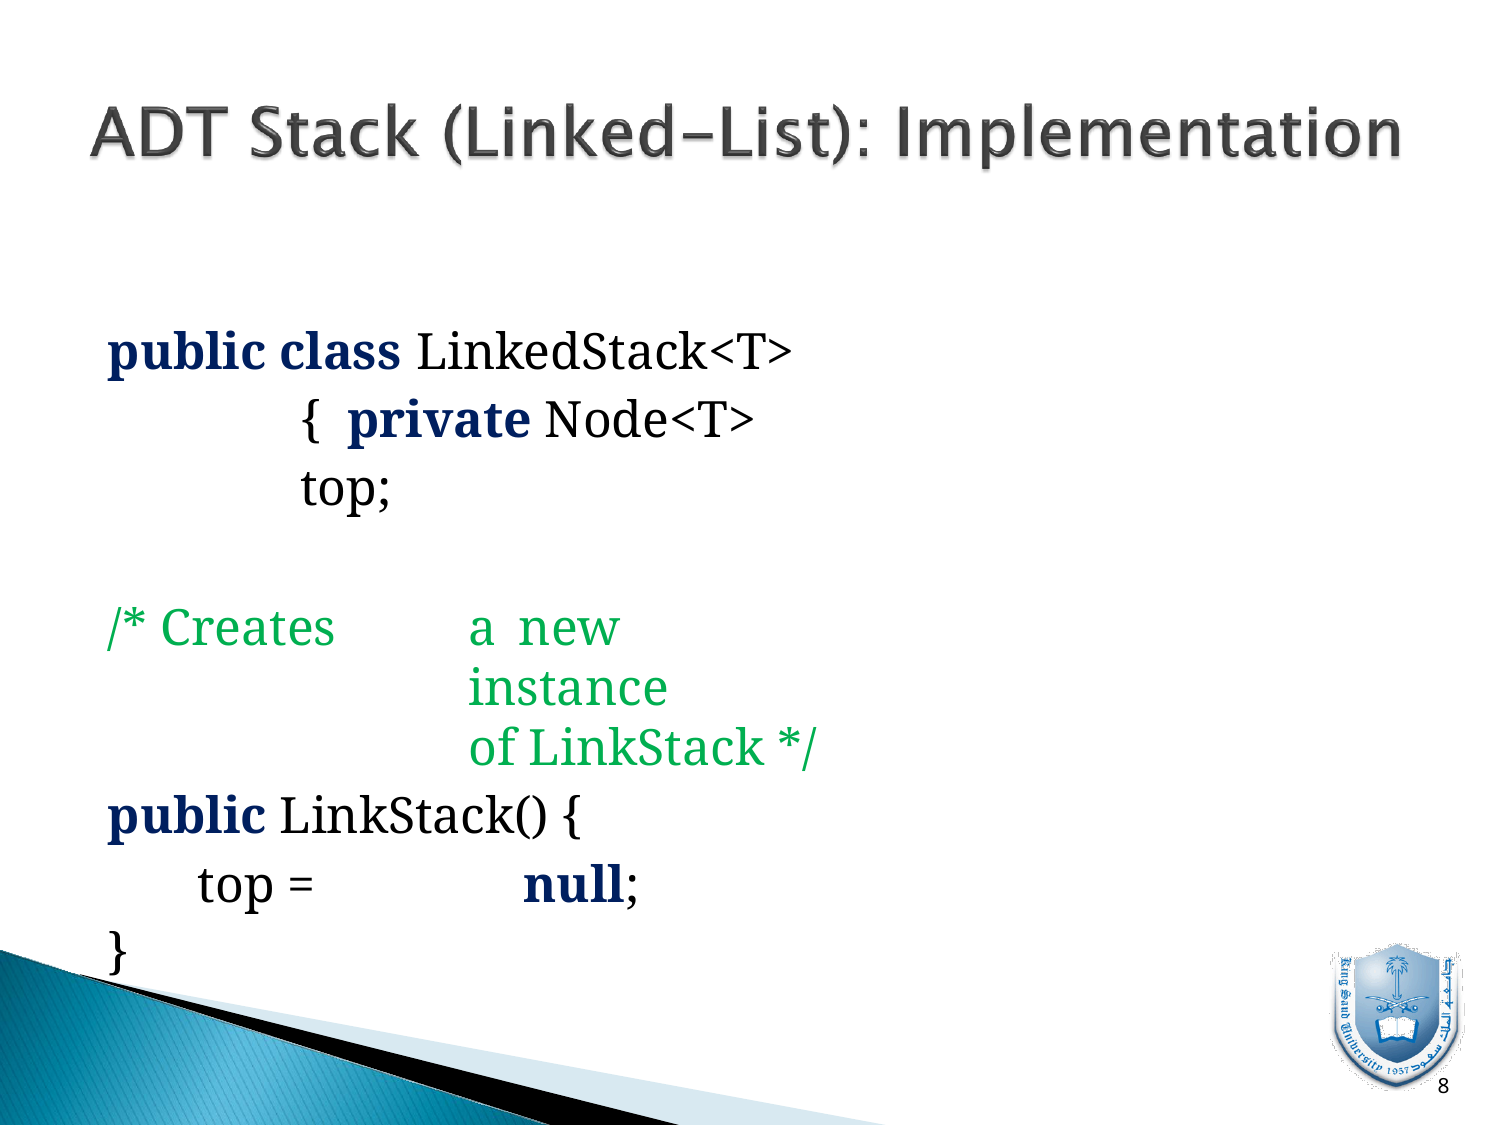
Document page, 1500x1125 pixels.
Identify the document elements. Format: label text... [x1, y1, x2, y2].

text_box [44, 75, 1470, 186]
text_box [1328, 940, 1465, 1091]
text_box public class LinkedStack<T> { private Node<T> top; /* Creates a new instance of LinkStack */ public LinkStack() { top = null; } [105, 312, 1177, 980]
picture [0, 948, 558, 1125]
slide_number 10 [1433, 1079, 1468, 1125]
